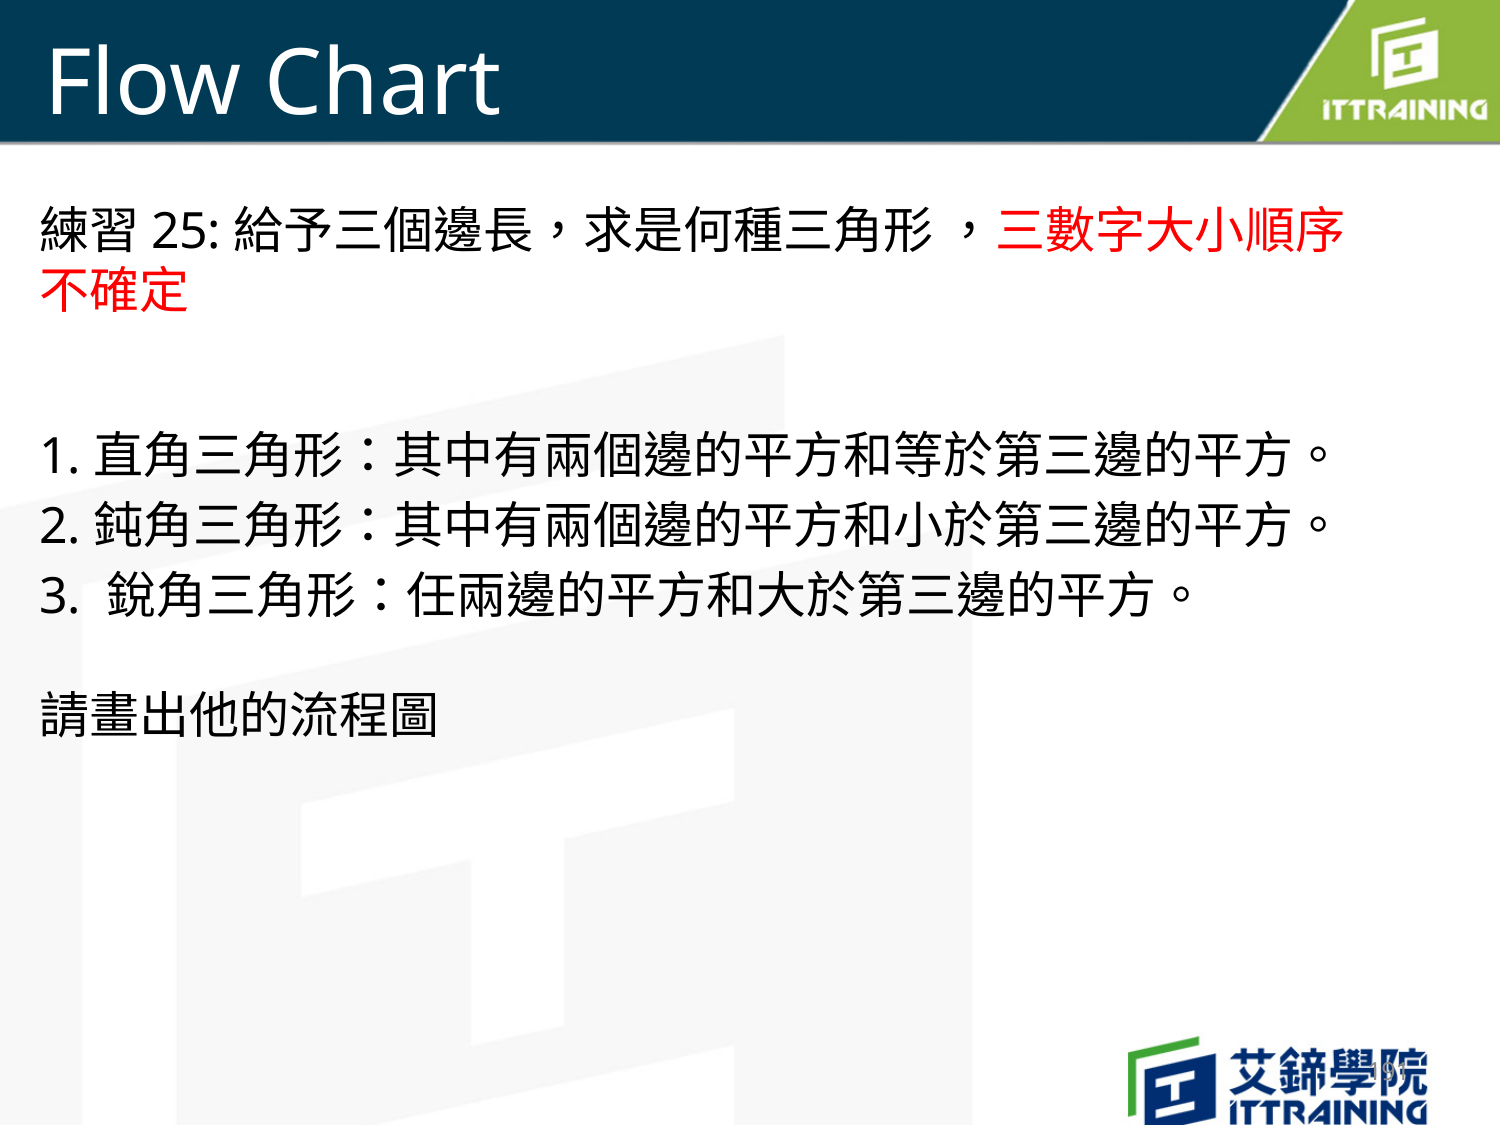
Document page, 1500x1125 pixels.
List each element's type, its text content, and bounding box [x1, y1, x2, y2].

slide_number 191 [1074, 1042, 1425, 1103]
title Flow Chart [29, 0, 1380, 172]
list 練習25:給予三個邊長，求是何種三角形 ，三數字大小順序不確定 1.直角三角形：其中有兩個邊的平方和等於第三邊的平方。 2.鈍角三角形：其中有兩個邊的平方和小於第三邊的平方。 3. 銳角三角形：任兩邊的平方和大於第三邊的平方。 請畫出他的流程圖 [24, 191, 1375, 934]
picture [0, 0, 1500, 1125]
